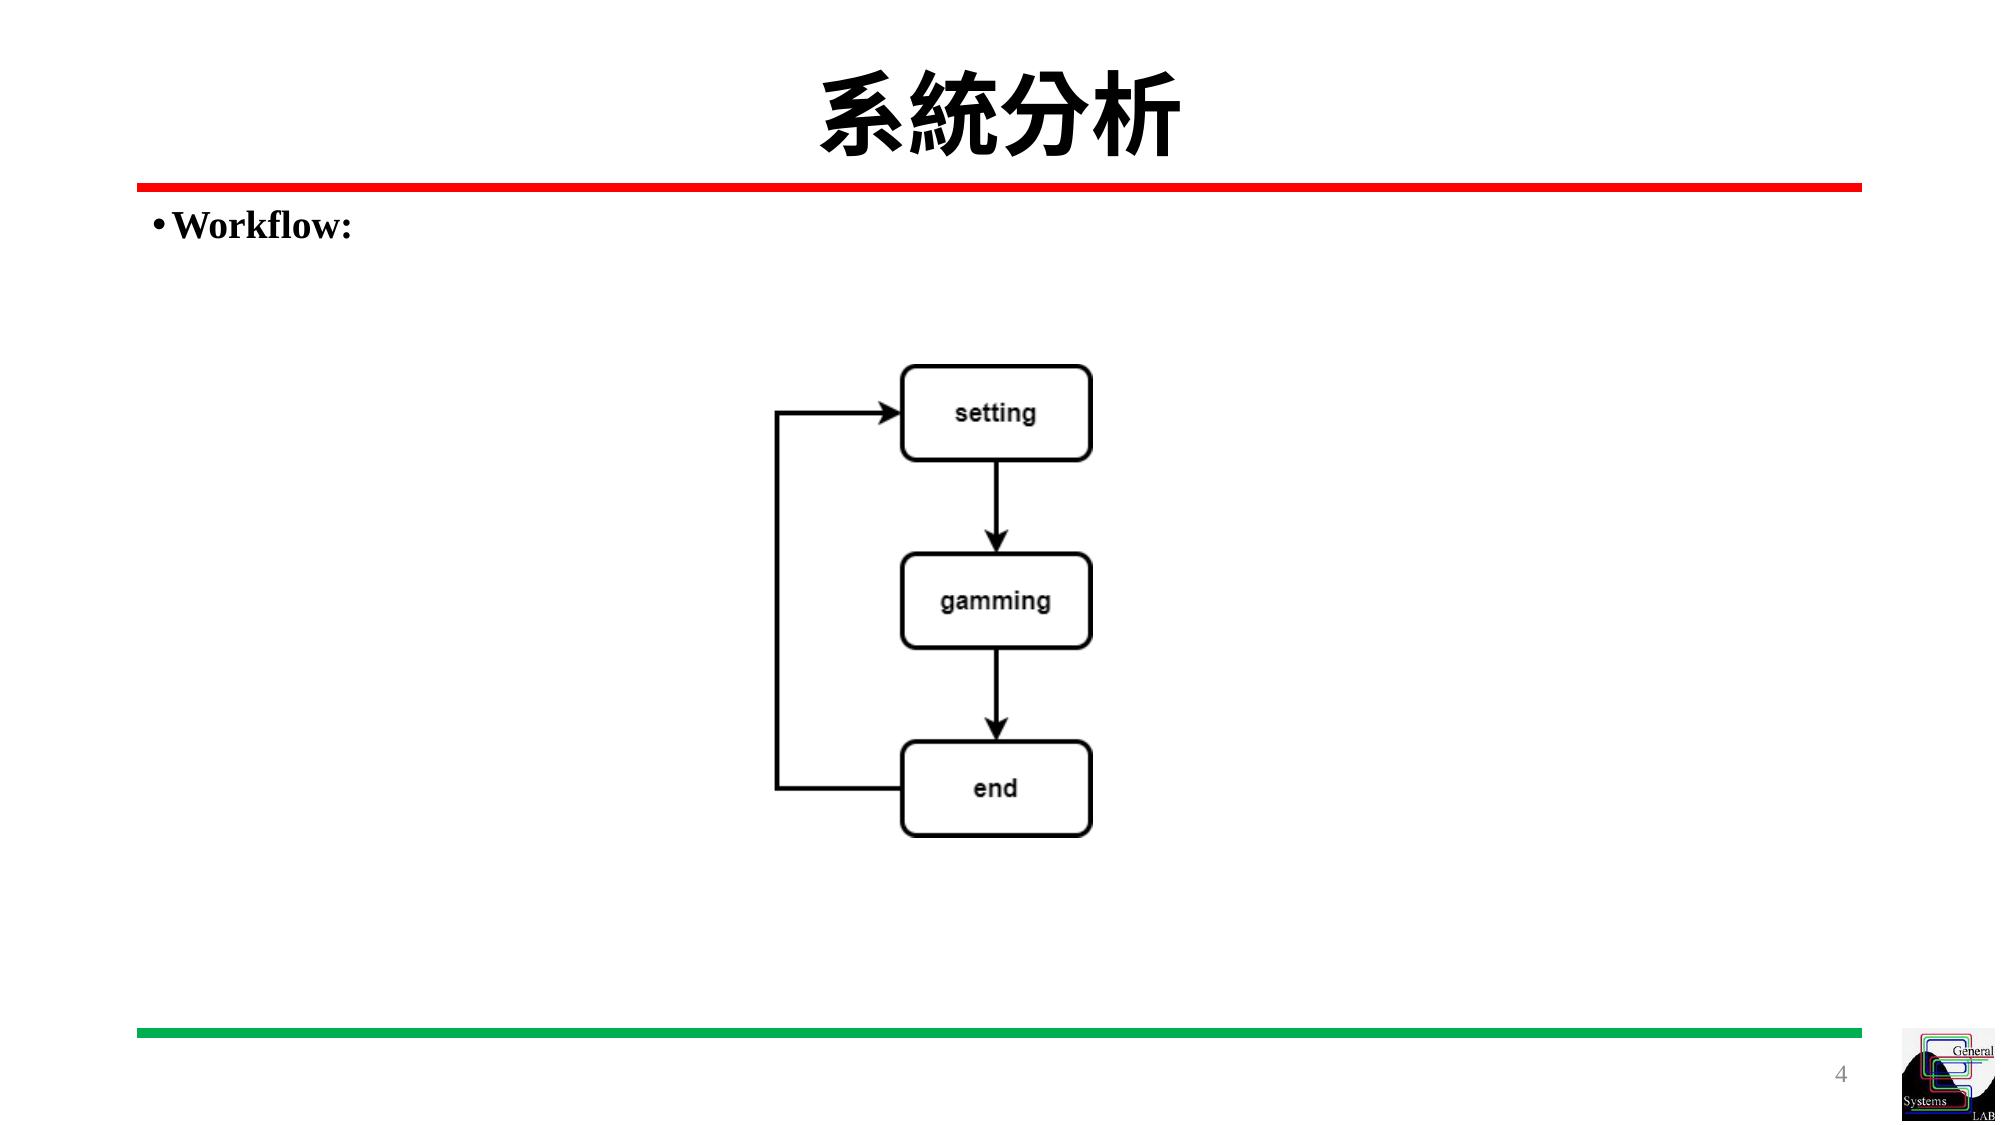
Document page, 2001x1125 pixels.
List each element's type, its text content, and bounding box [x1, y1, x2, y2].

text_box [137, 255, 1910, 1024]
picture [764, 364, 1093, 838]
title 系統分析 [137, 59, 1863, 178]
list Workflow: [137, 197, 441, 255]
picture [1902, 1028, 1995, 1121]
slide_number 4 [1412, 1042, 1863, 1103]
